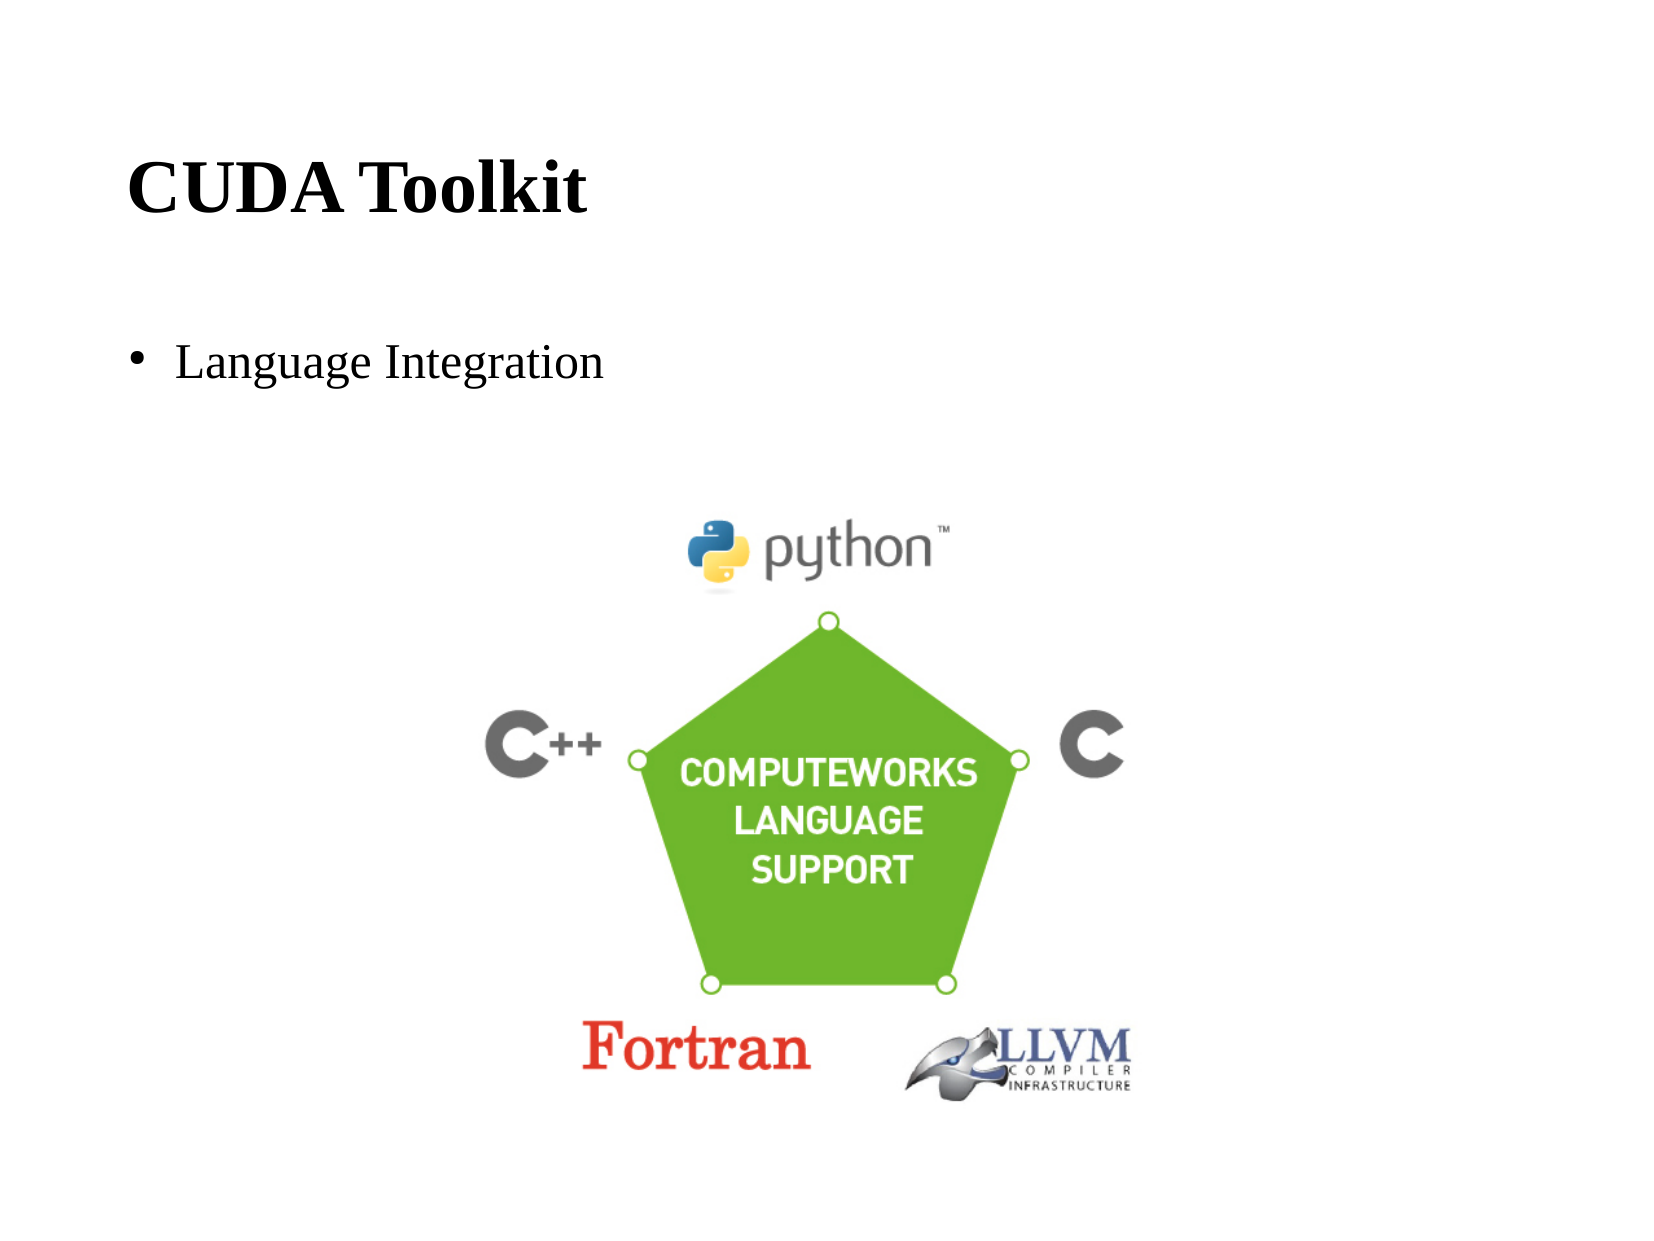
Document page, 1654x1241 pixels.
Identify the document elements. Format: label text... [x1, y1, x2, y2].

list Language Integration [114, 328, 1495, 1111]
picture [116, 398, 1540, 1175]
title CUDA Toolkit [111, 68, 1540, 309]
